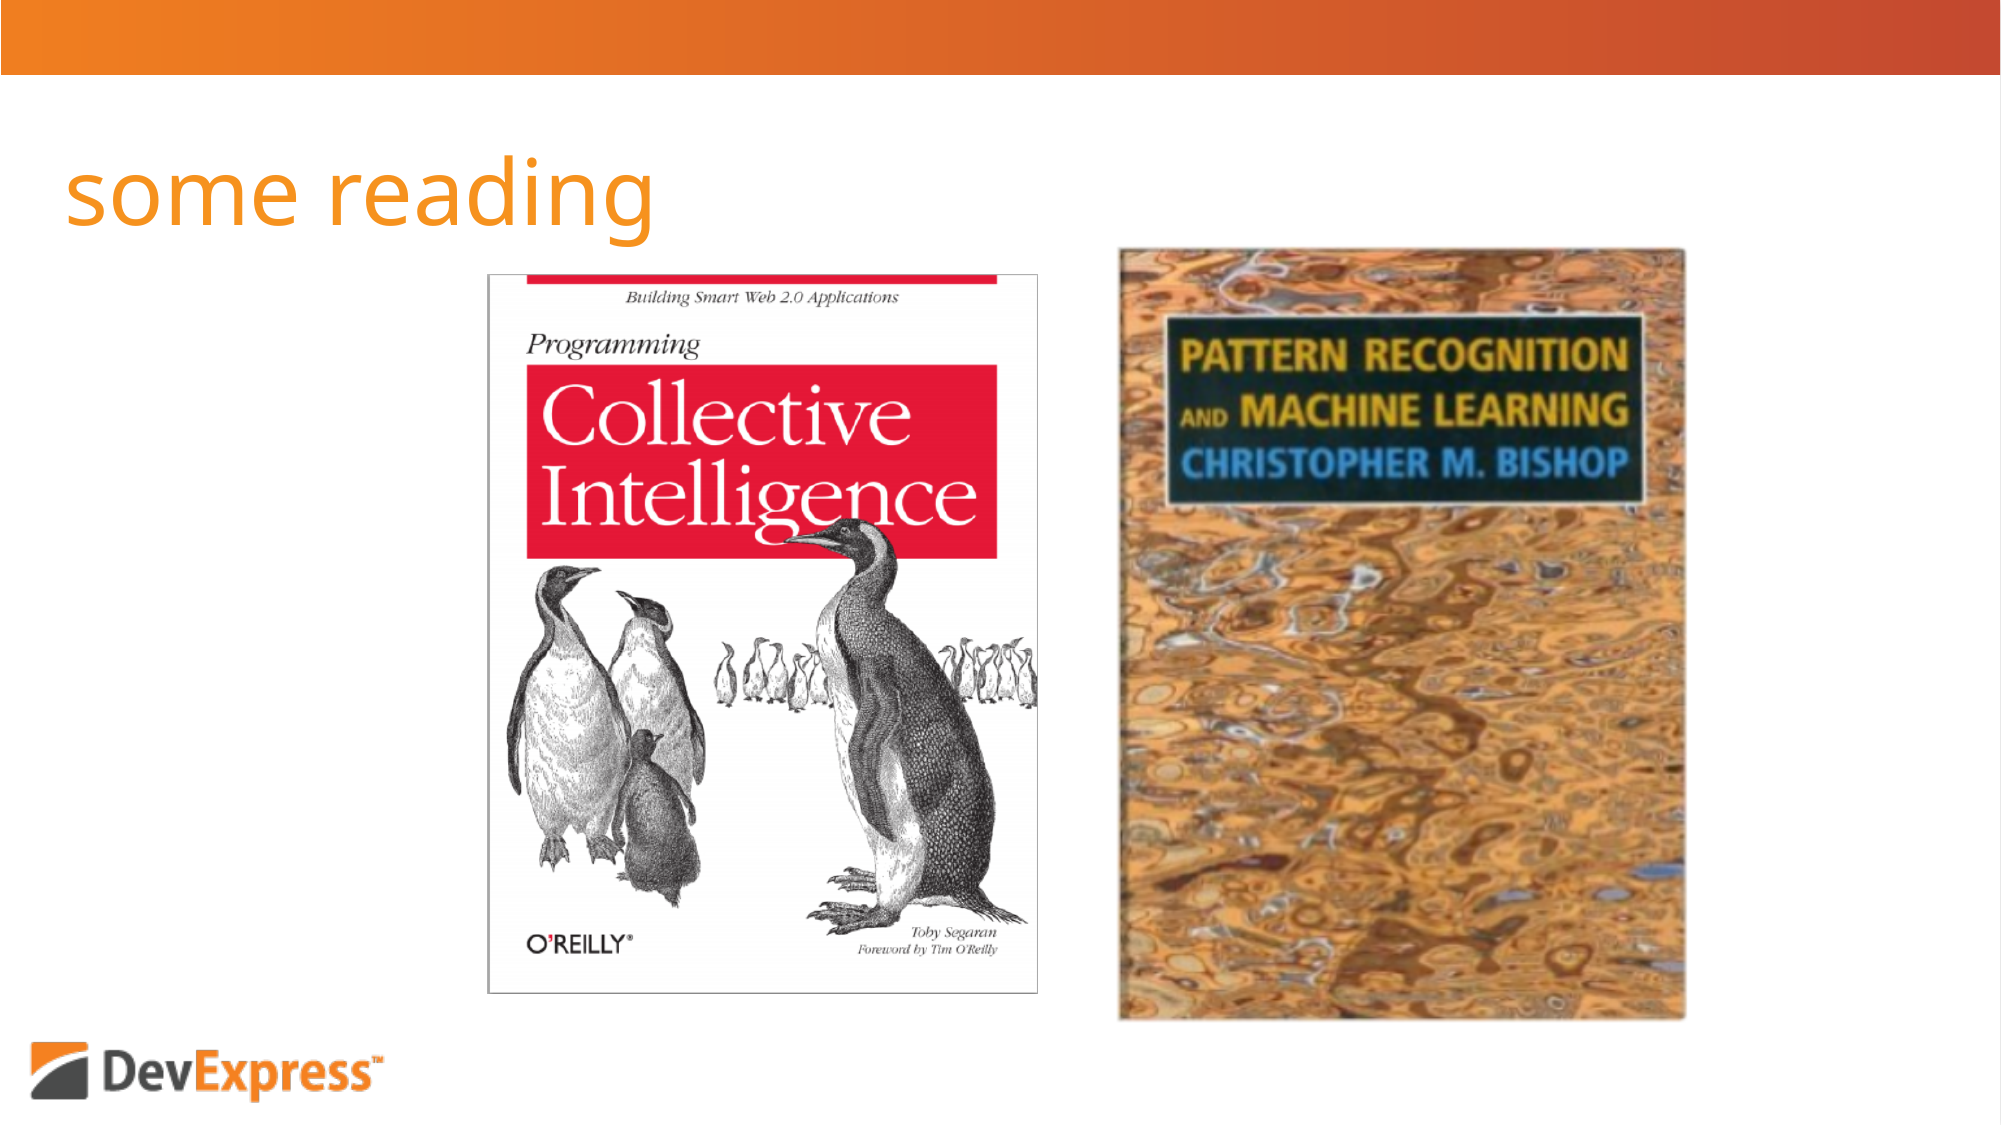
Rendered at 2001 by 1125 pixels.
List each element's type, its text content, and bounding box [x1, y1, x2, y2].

picture [487, 274, 1038, 994]
picture [24, 1033, 391, 1109]
title some reading [49, 110, 1925, 252]
picture [1112, 242, 1689, 1026]
